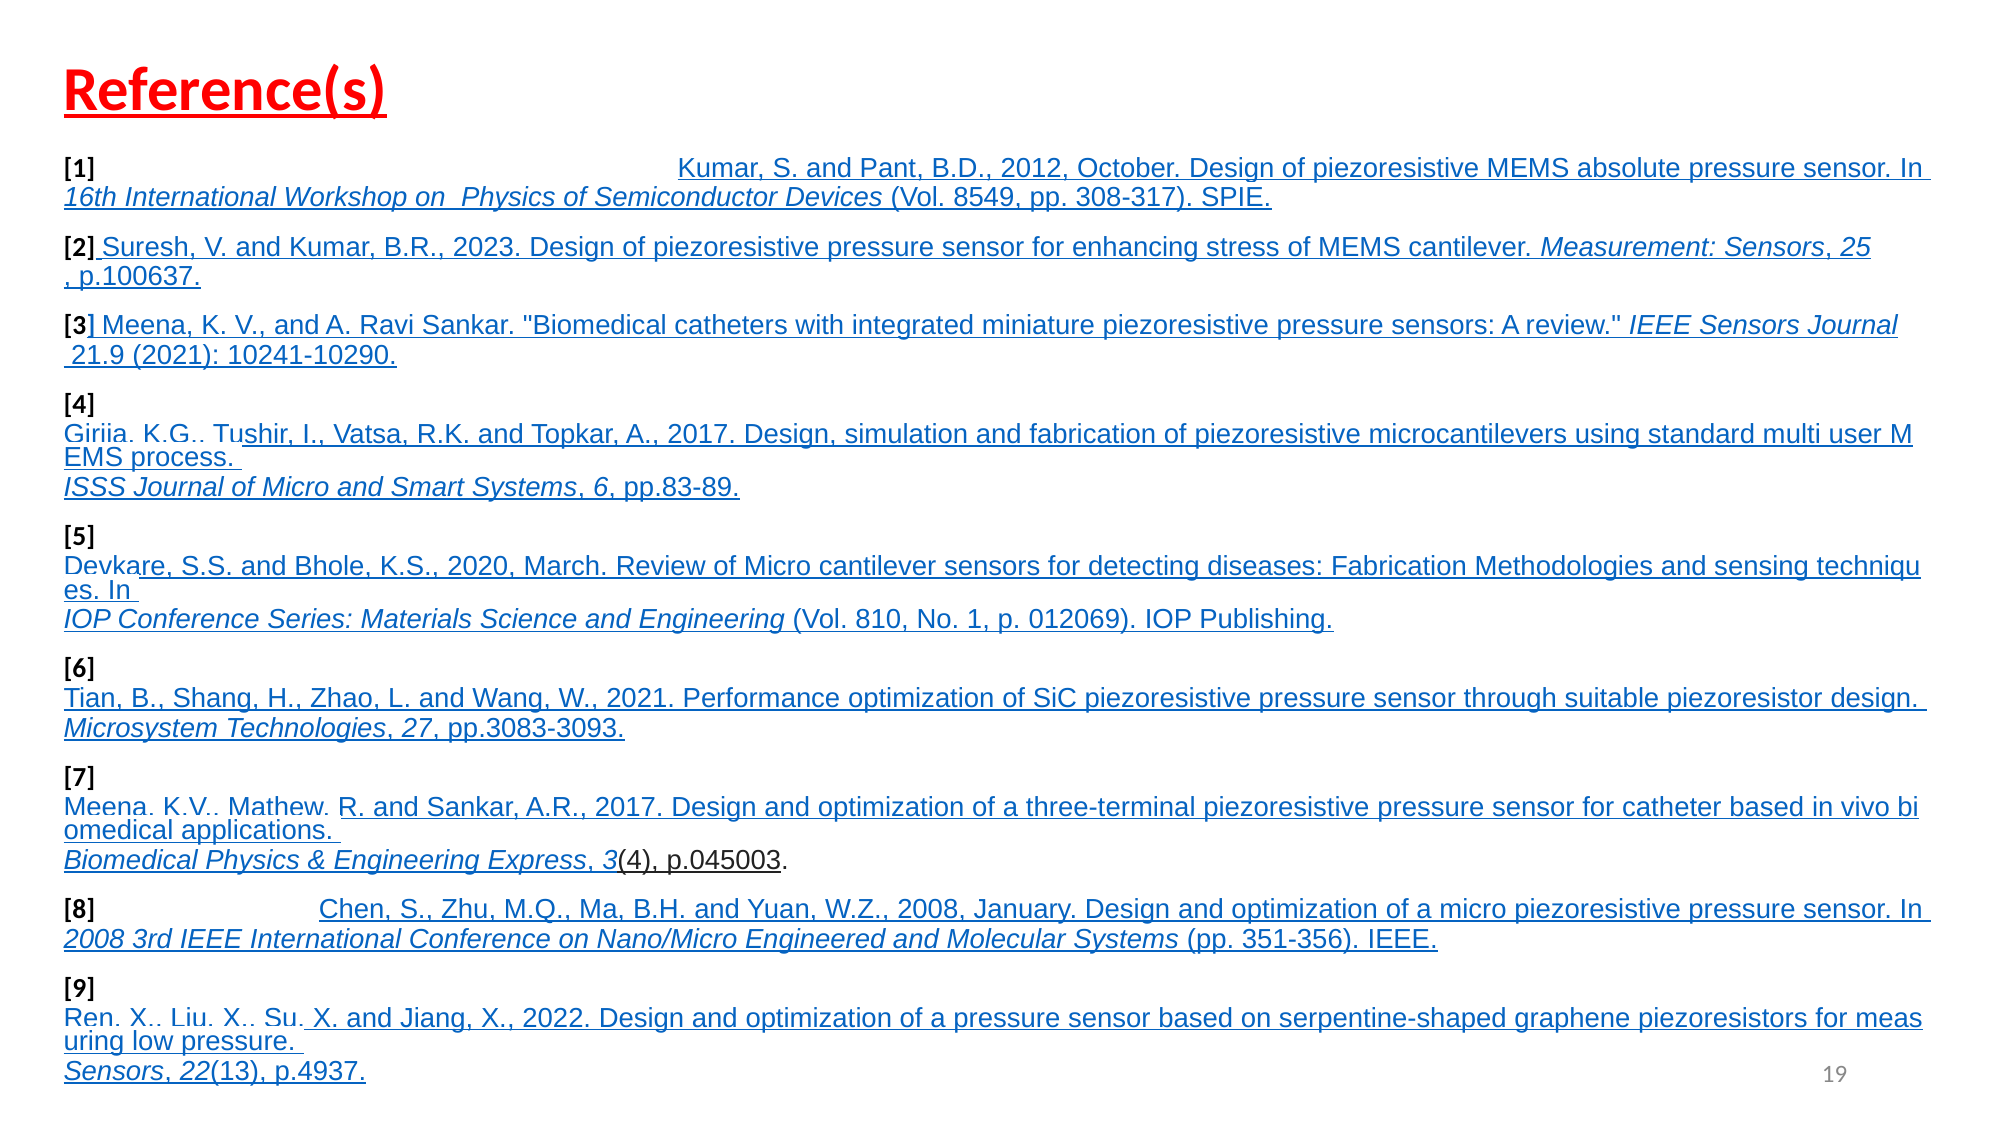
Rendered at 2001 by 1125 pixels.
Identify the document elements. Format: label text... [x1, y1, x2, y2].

slide_number ‹#› [1412, 1042, 1863, 1103]
title Reference(s) [48, 0, 1549, 132]
subtitle [1] Kumar, S. and Pant, B.D., 2012, October. Design of piezoresistive MEMS absolute pressure sensor. In 16th International Workshop on Physics of Semiconductor Devices (Vol. 8549, pp. 308-317). SPIE. [2] Suresh, V. and Kumar, B.R., 2023. Design of piezoresistive pressure sensor for enhancing stress of MEMS cantilever. Measurement: Sensors, 25, p.100637. [3] Meena, K. V., and A. Ravi Sankar. "Biomedical catheters with integrated miniature piezoresistive pressure sensors: A review." IEEE Sensors Journal 21.9 (2021): 10241-10290. [4] Girija, K.G., Tushir, I., Vatsa, R.K. and Topkar, A., 2017. Design, simulation and fabrication of piezoresistive microcantilevers using standard multi user MEMS process. ISSS Journal of Micro and Smart Systems, 6, pp.83-89. [5] Devkare, S.S. and Bhole, K.S., 2020, March. Review of Micro cantilever sensors for detecting diseases: Fabrication Methodologies and sensing techniques. In IOP Conference Series: Materials Science and Engineering (Vol. 810, No. 1, p. 012069). IOP Publishing. [6] Tian, B., Shang, H., Zhao, L. and Wang, W., 2021. Performance optimization of SiC piezoresistive pressure sensor through suitable piezoresistor design. Microsystem Technologies, 27, pp.3083-3093. [7] Meena, K.V., Mathew, R. and Sankar, A.R., 2017. Design and optimization of a three-terminal piezoresistive pressure sensor for catheter based in vivo biomedical applications. Biomedical Physics & Engineering Express, 3(4), p.045003. [8] Chen, S., Zhu, M.Q., Ma, B.H. and Yuan, W.Z., 2008, January. Design and optimization of a micro piezoresistive pressure sensor. In 2008 3rd IEEE International Conference on Nano/Micro Engineered and Molecular Systems (pp. 351-356). IEEE. [9] Ren, X., Liu, X., Su, X. and Jiang, X., 2022. Design and optimization of a pressure sensor based on serpentine-shaped graphene piezoresistors for measuring low pressure. Sensors, 22(13), p.4937. [48, 145, 1946, 1004]
